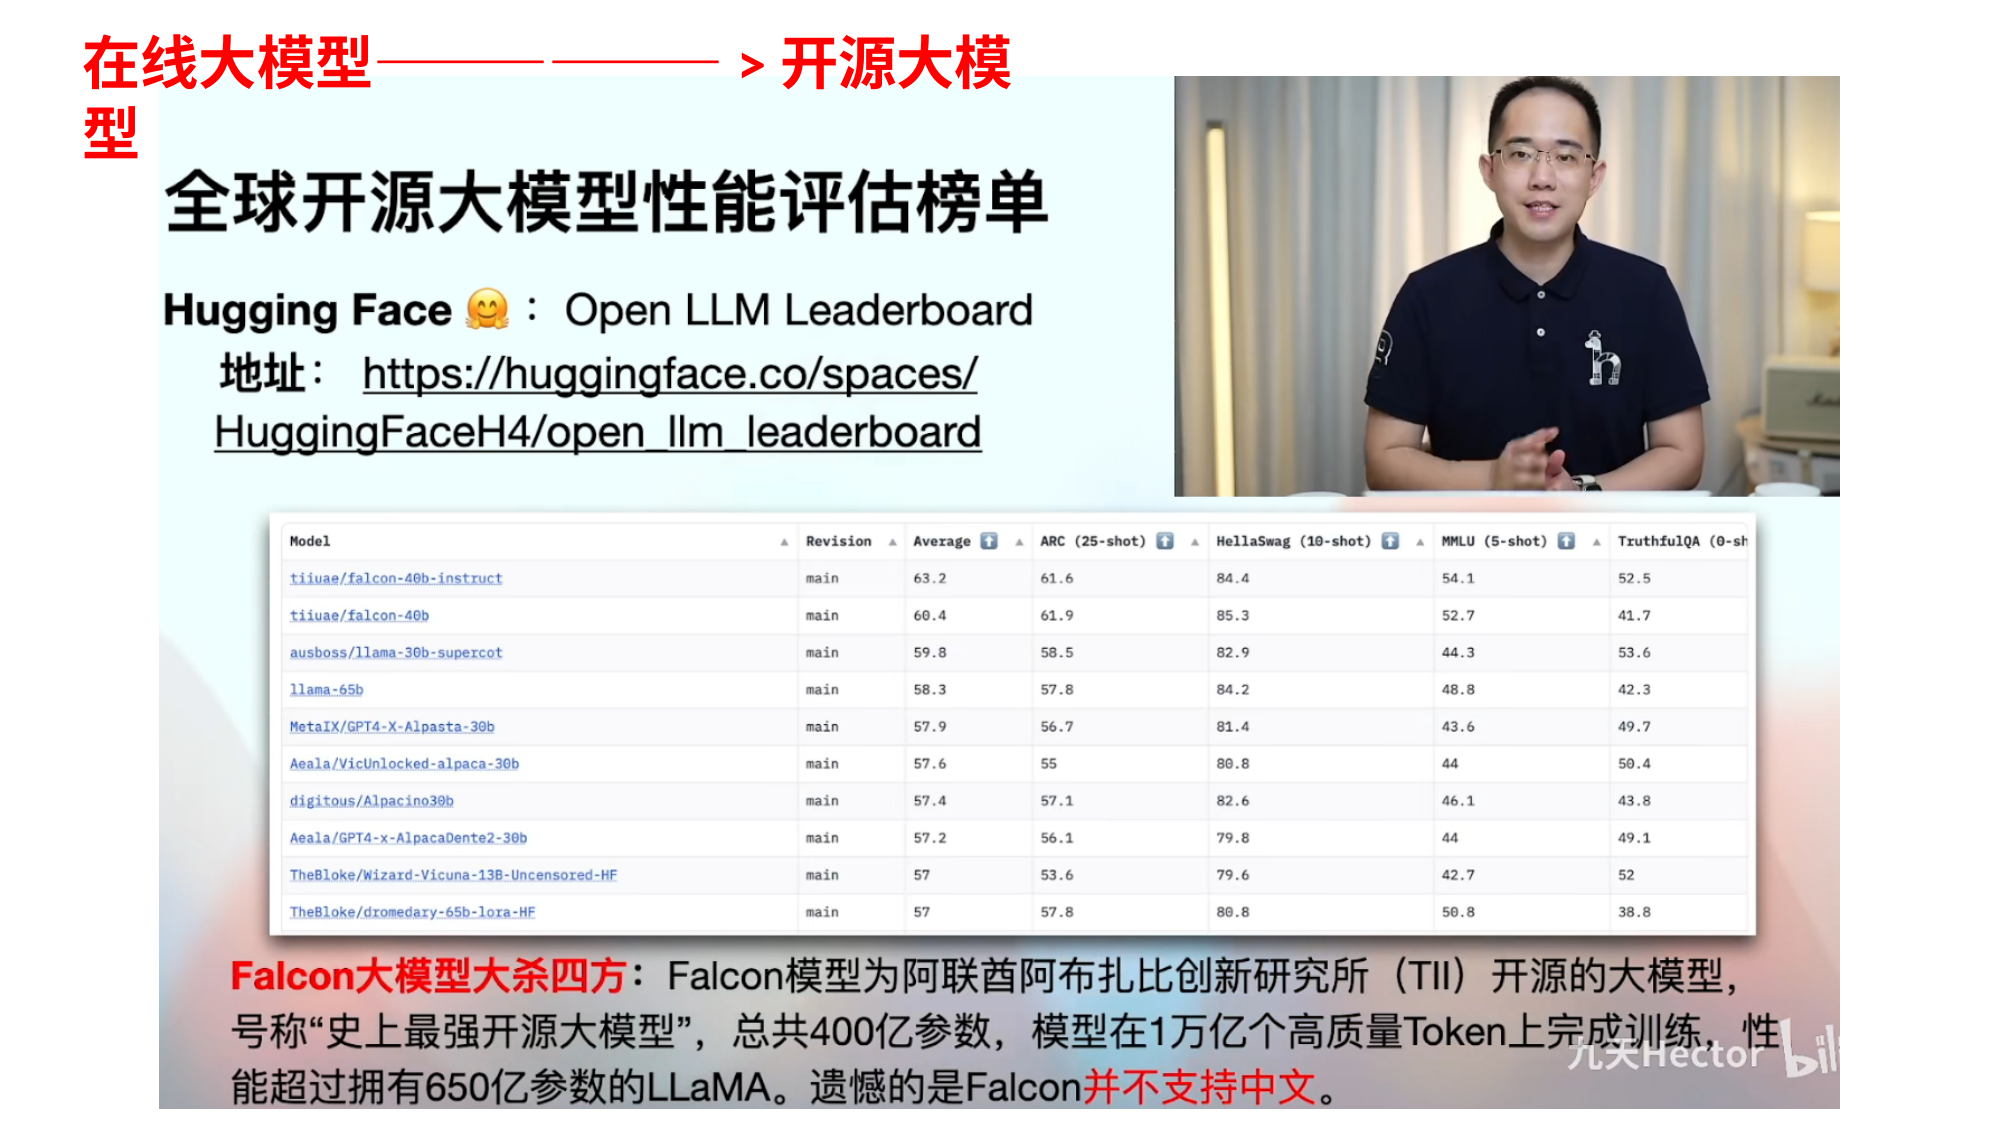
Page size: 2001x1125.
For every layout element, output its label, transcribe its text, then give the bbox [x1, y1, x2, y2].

picture [159, 76, 1840, 1109]
text_box 在线大模型——————>开源大模型 [67, 19, 1062, 174]
